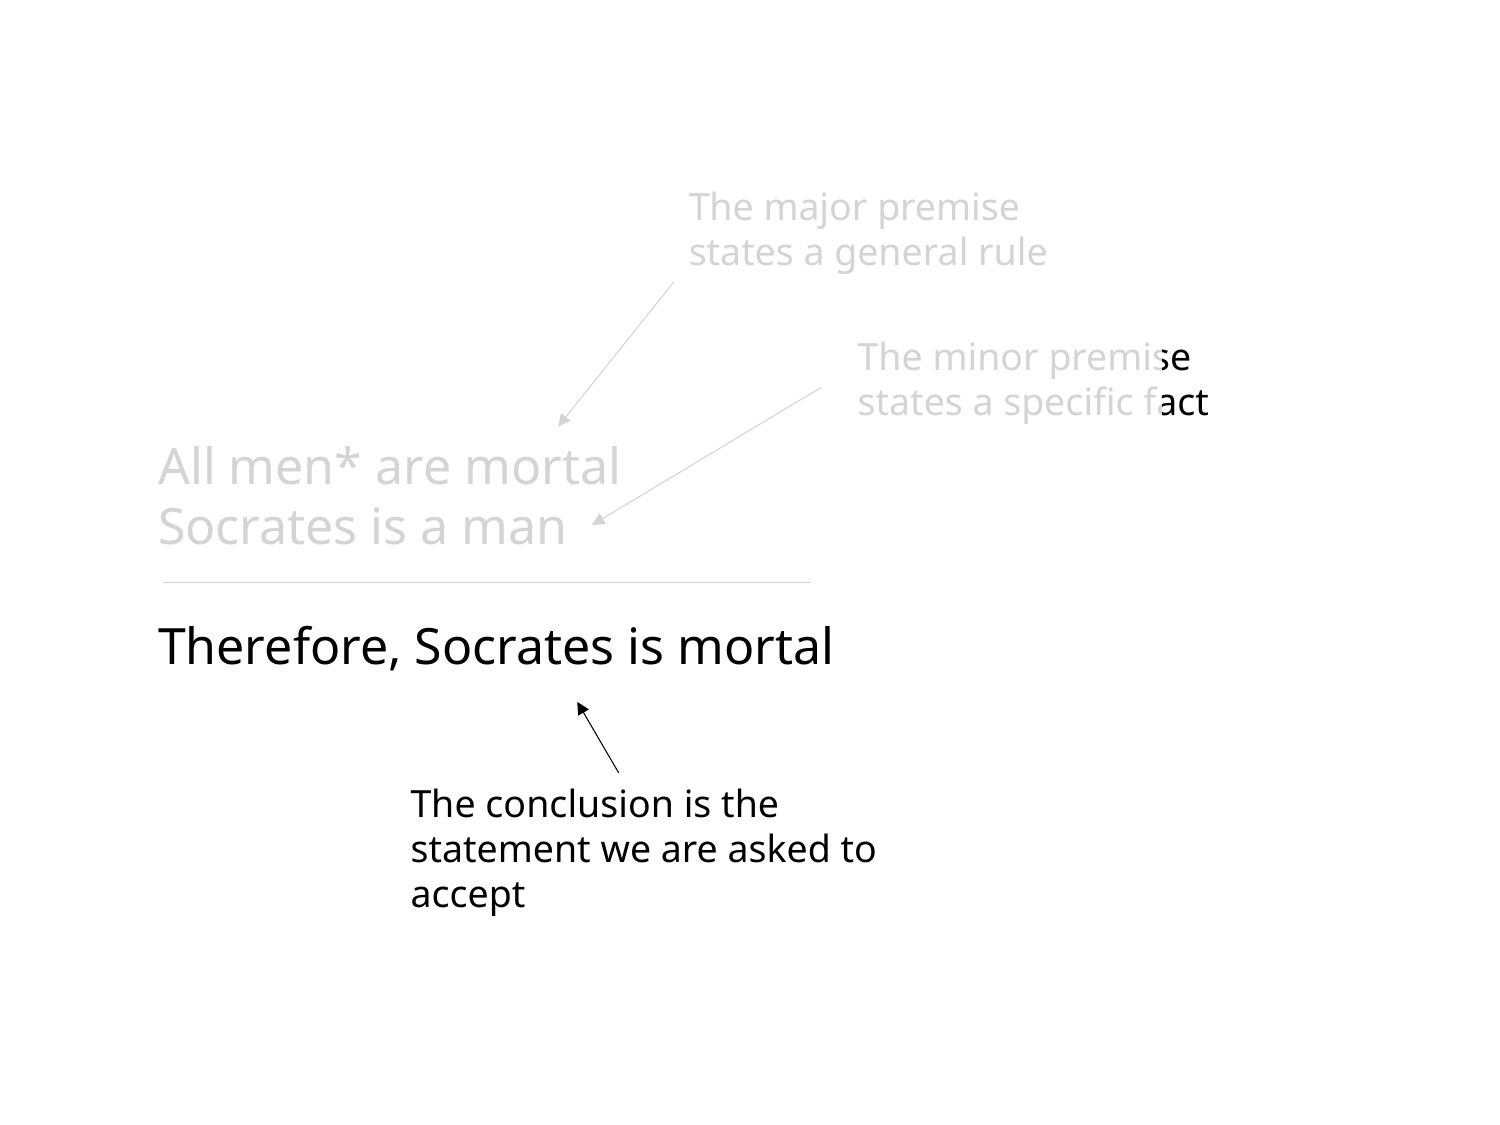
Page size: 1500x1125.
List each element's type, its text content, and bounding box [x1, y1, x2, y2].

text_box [592, 387, 821, 525]
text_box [577, 701, 619, 773]
text_box All men* are mortal Socrates is a man Therefore, Socrates is mortal [143, 597, 850, 682]
text_box The minor premise states a specific fact [1163, 325, 1257, 431]
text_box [558, 281, 674, 427]
text_box The conclusion is the statement we are asked to accept [395, 772, 953, 923]
text_box [105, 130, 1163, 597]
